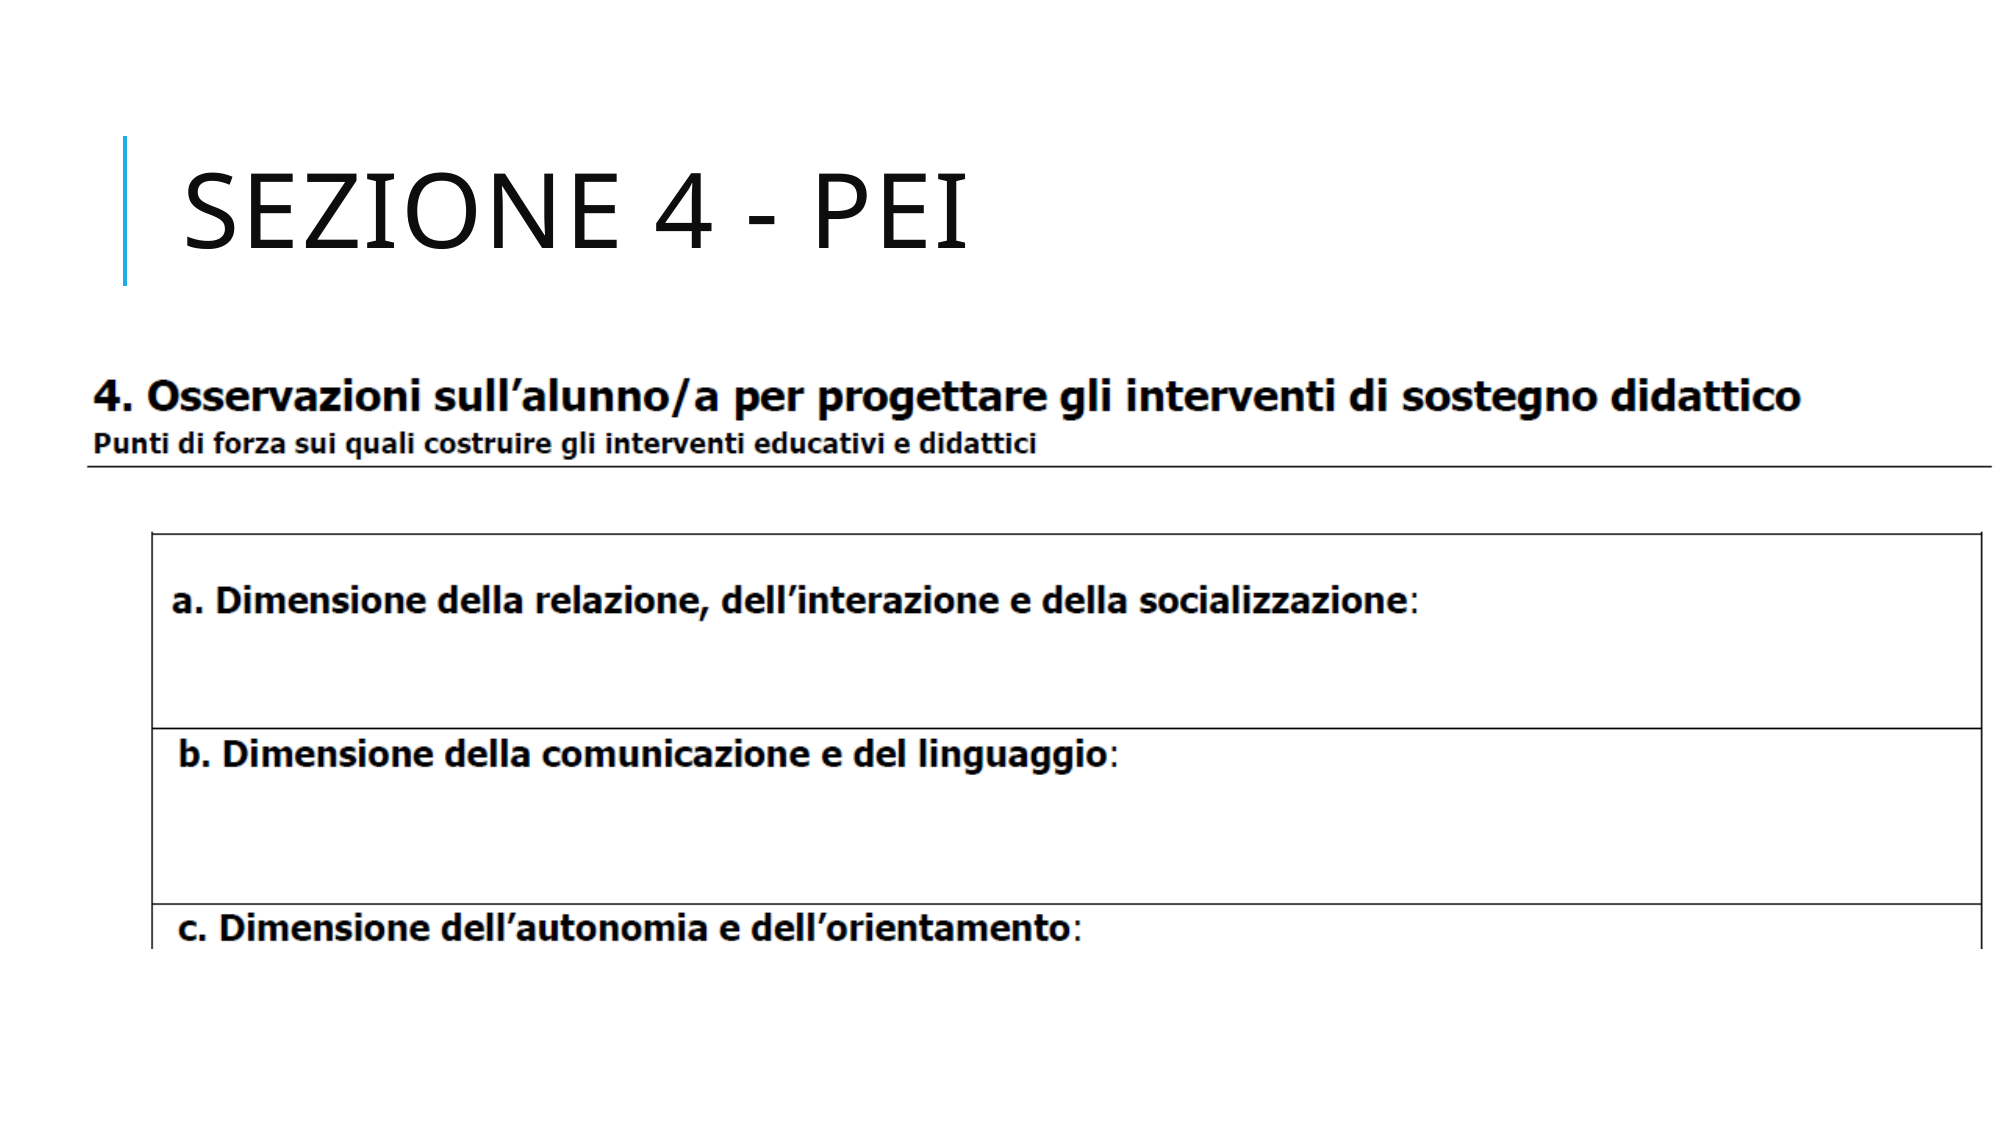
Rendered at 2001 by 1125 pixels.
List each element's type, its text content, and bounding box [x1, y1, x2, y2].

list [64, 369, 2000, 949]
title Sezione 4 - pei [168, 96, 1763, 342]
